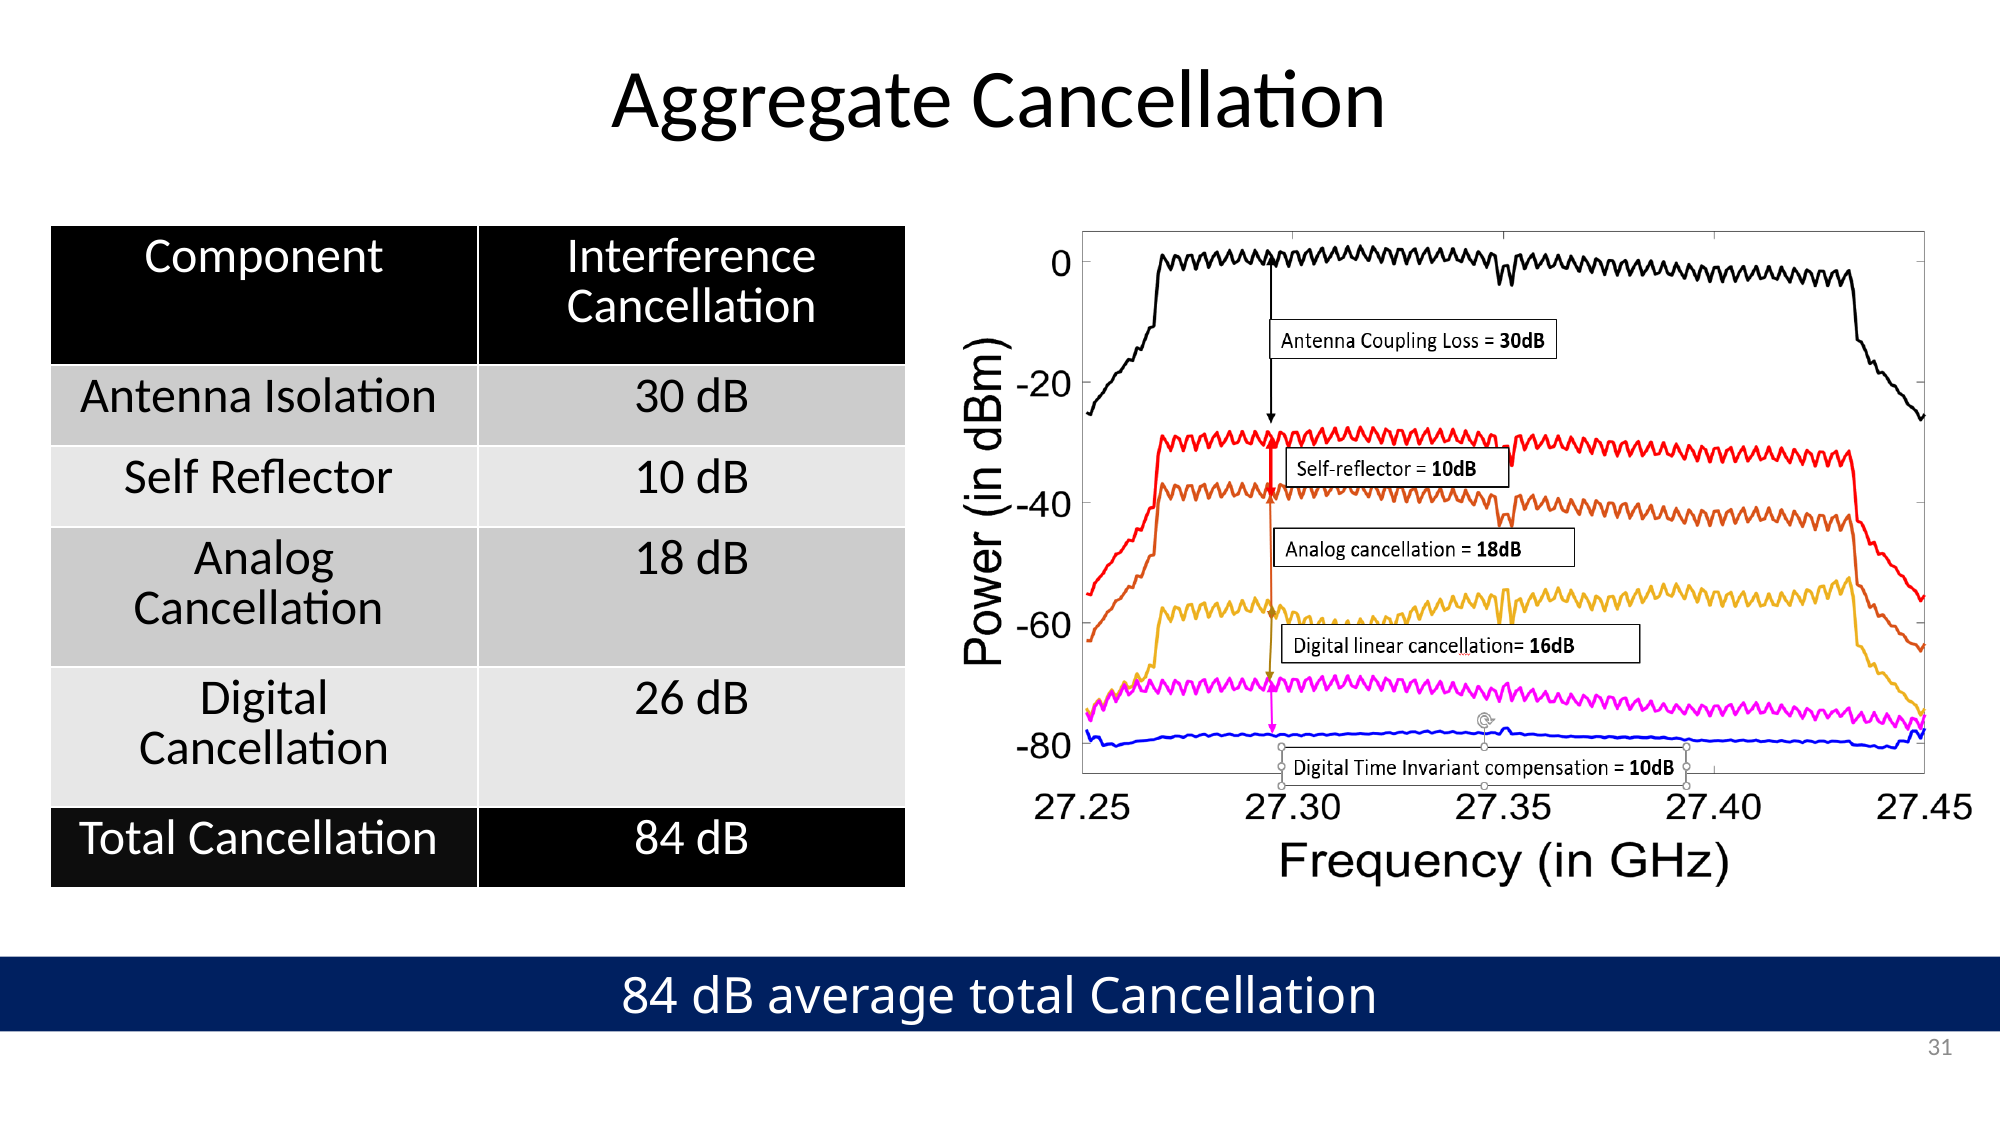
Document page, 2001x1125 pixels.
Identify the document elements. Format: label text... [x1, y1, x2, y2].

table_header Component [51, 226, 477, 364]
table_cell Analog Cancellation [51, 528, 477, 666]
picture [957, 226, 1974, 890]
table_cell 10 dB [479, 447, 905, 526]
table_cell 26 dB [479, 668, 905, 806]
table_cell 18 dB [479, 528, 905, 666]
table_cell Self Reflector [51, 447, 477, 526]
title Aggregate Cancellation [68, 37, 1932, 163]
table_cell Antenna Isolation [51, 366, 477, 445]
slide_number 31 [1853, 1032, 1974, 1106]
table_header Interference Cancellation [479, 226, 905, 364]
text_box 84 dB average total Cancellation [0, 956, 2000, 1032]
table_cell 84 dB [479, 808, 905, 887]
table_cell 30 dB [479, 366, 905, 445]
table_cell Total Cancellation [51, 808, 477, 887]
table_cell Digital Cancellation [51, 668, 477, 806]
